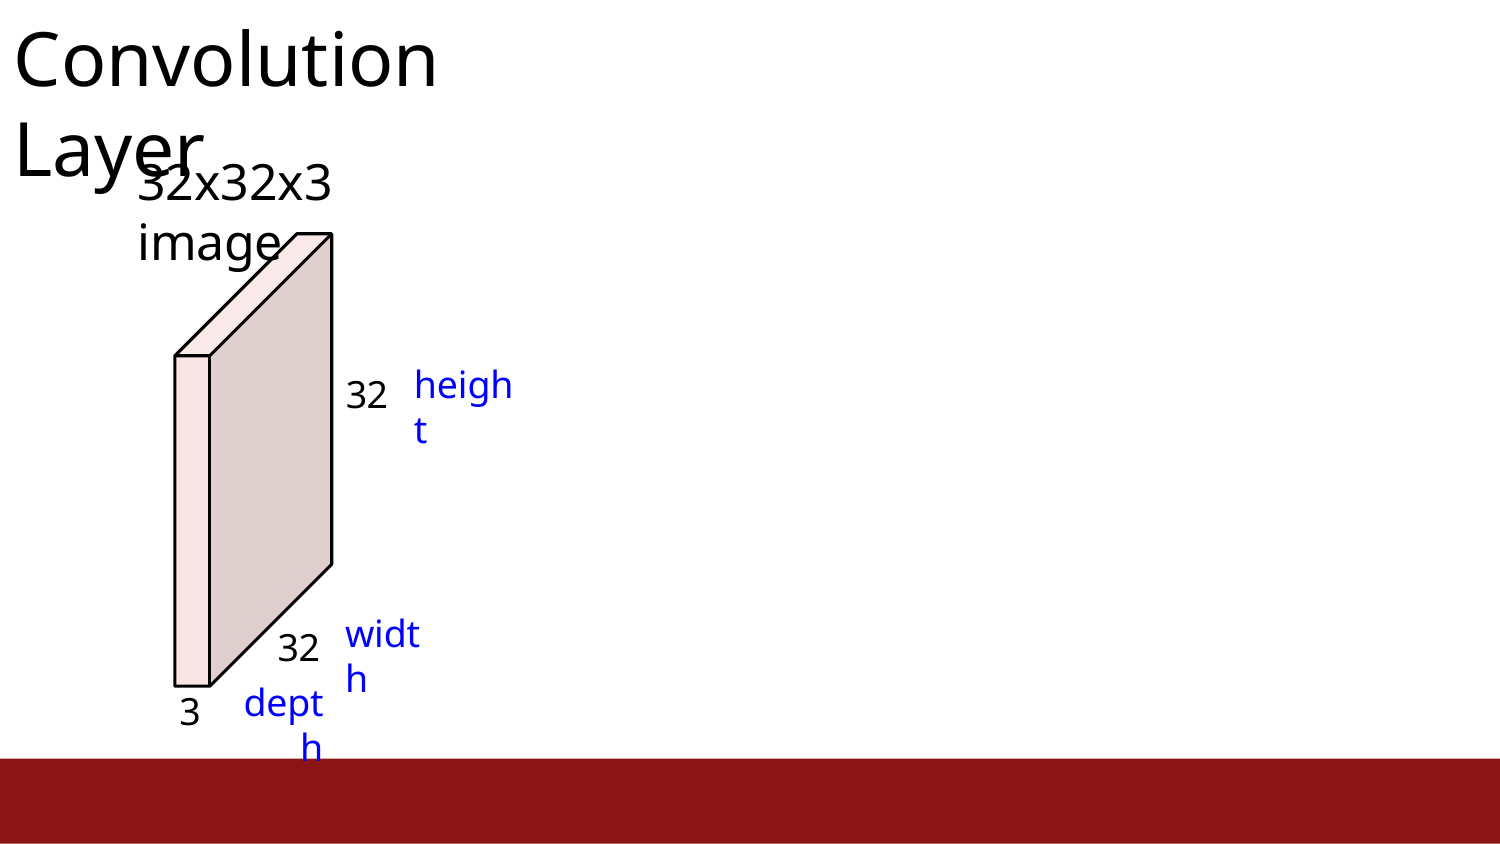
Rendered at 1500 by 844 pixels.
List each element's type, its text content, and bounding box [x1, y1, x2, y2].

text_box 32 depth [226, 696, 325, 769]
title Convolution Layer [11, 8, 621, 192]
text_box 32 [343, 368, 390, 416]
text_box height [411, 359, 519, 452]
text_box 3 [177, 696, 203, 733]
text_box width [342, 607, 435, 700]
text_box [173, 232, 334, 689]
text_box 32x32x3 image [135, 148, 479, 271]
